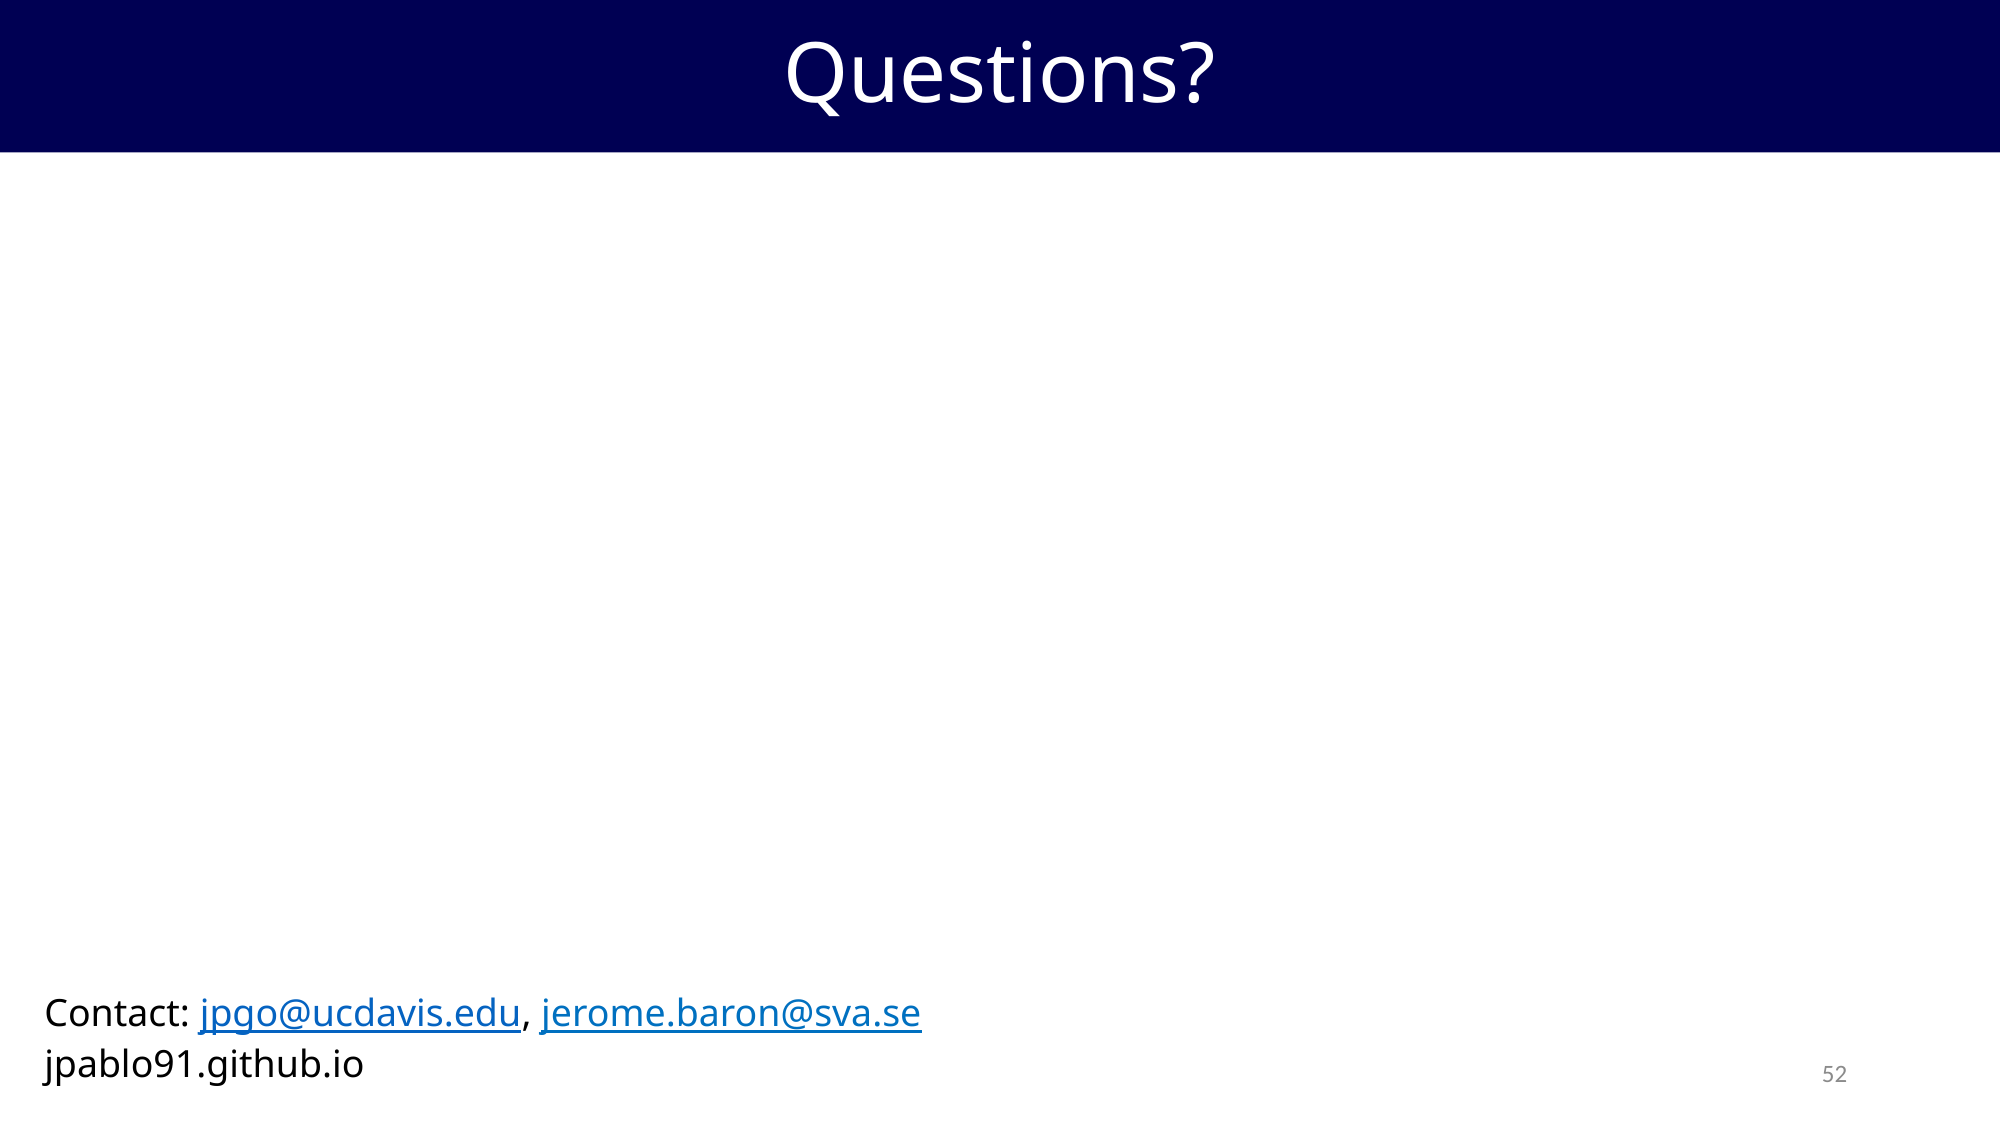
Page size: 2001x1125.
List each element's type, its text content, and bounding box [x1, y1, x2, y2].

text_box Questions? [0, 0, 2000, 153]
slide_number 52 [1412, 1042, 1863, 1103]
text_box Contact: jpgo@ucdavis.edu, jerome.baron@sva.se jpablo91.github.io [29, 982, 937, 1093]
